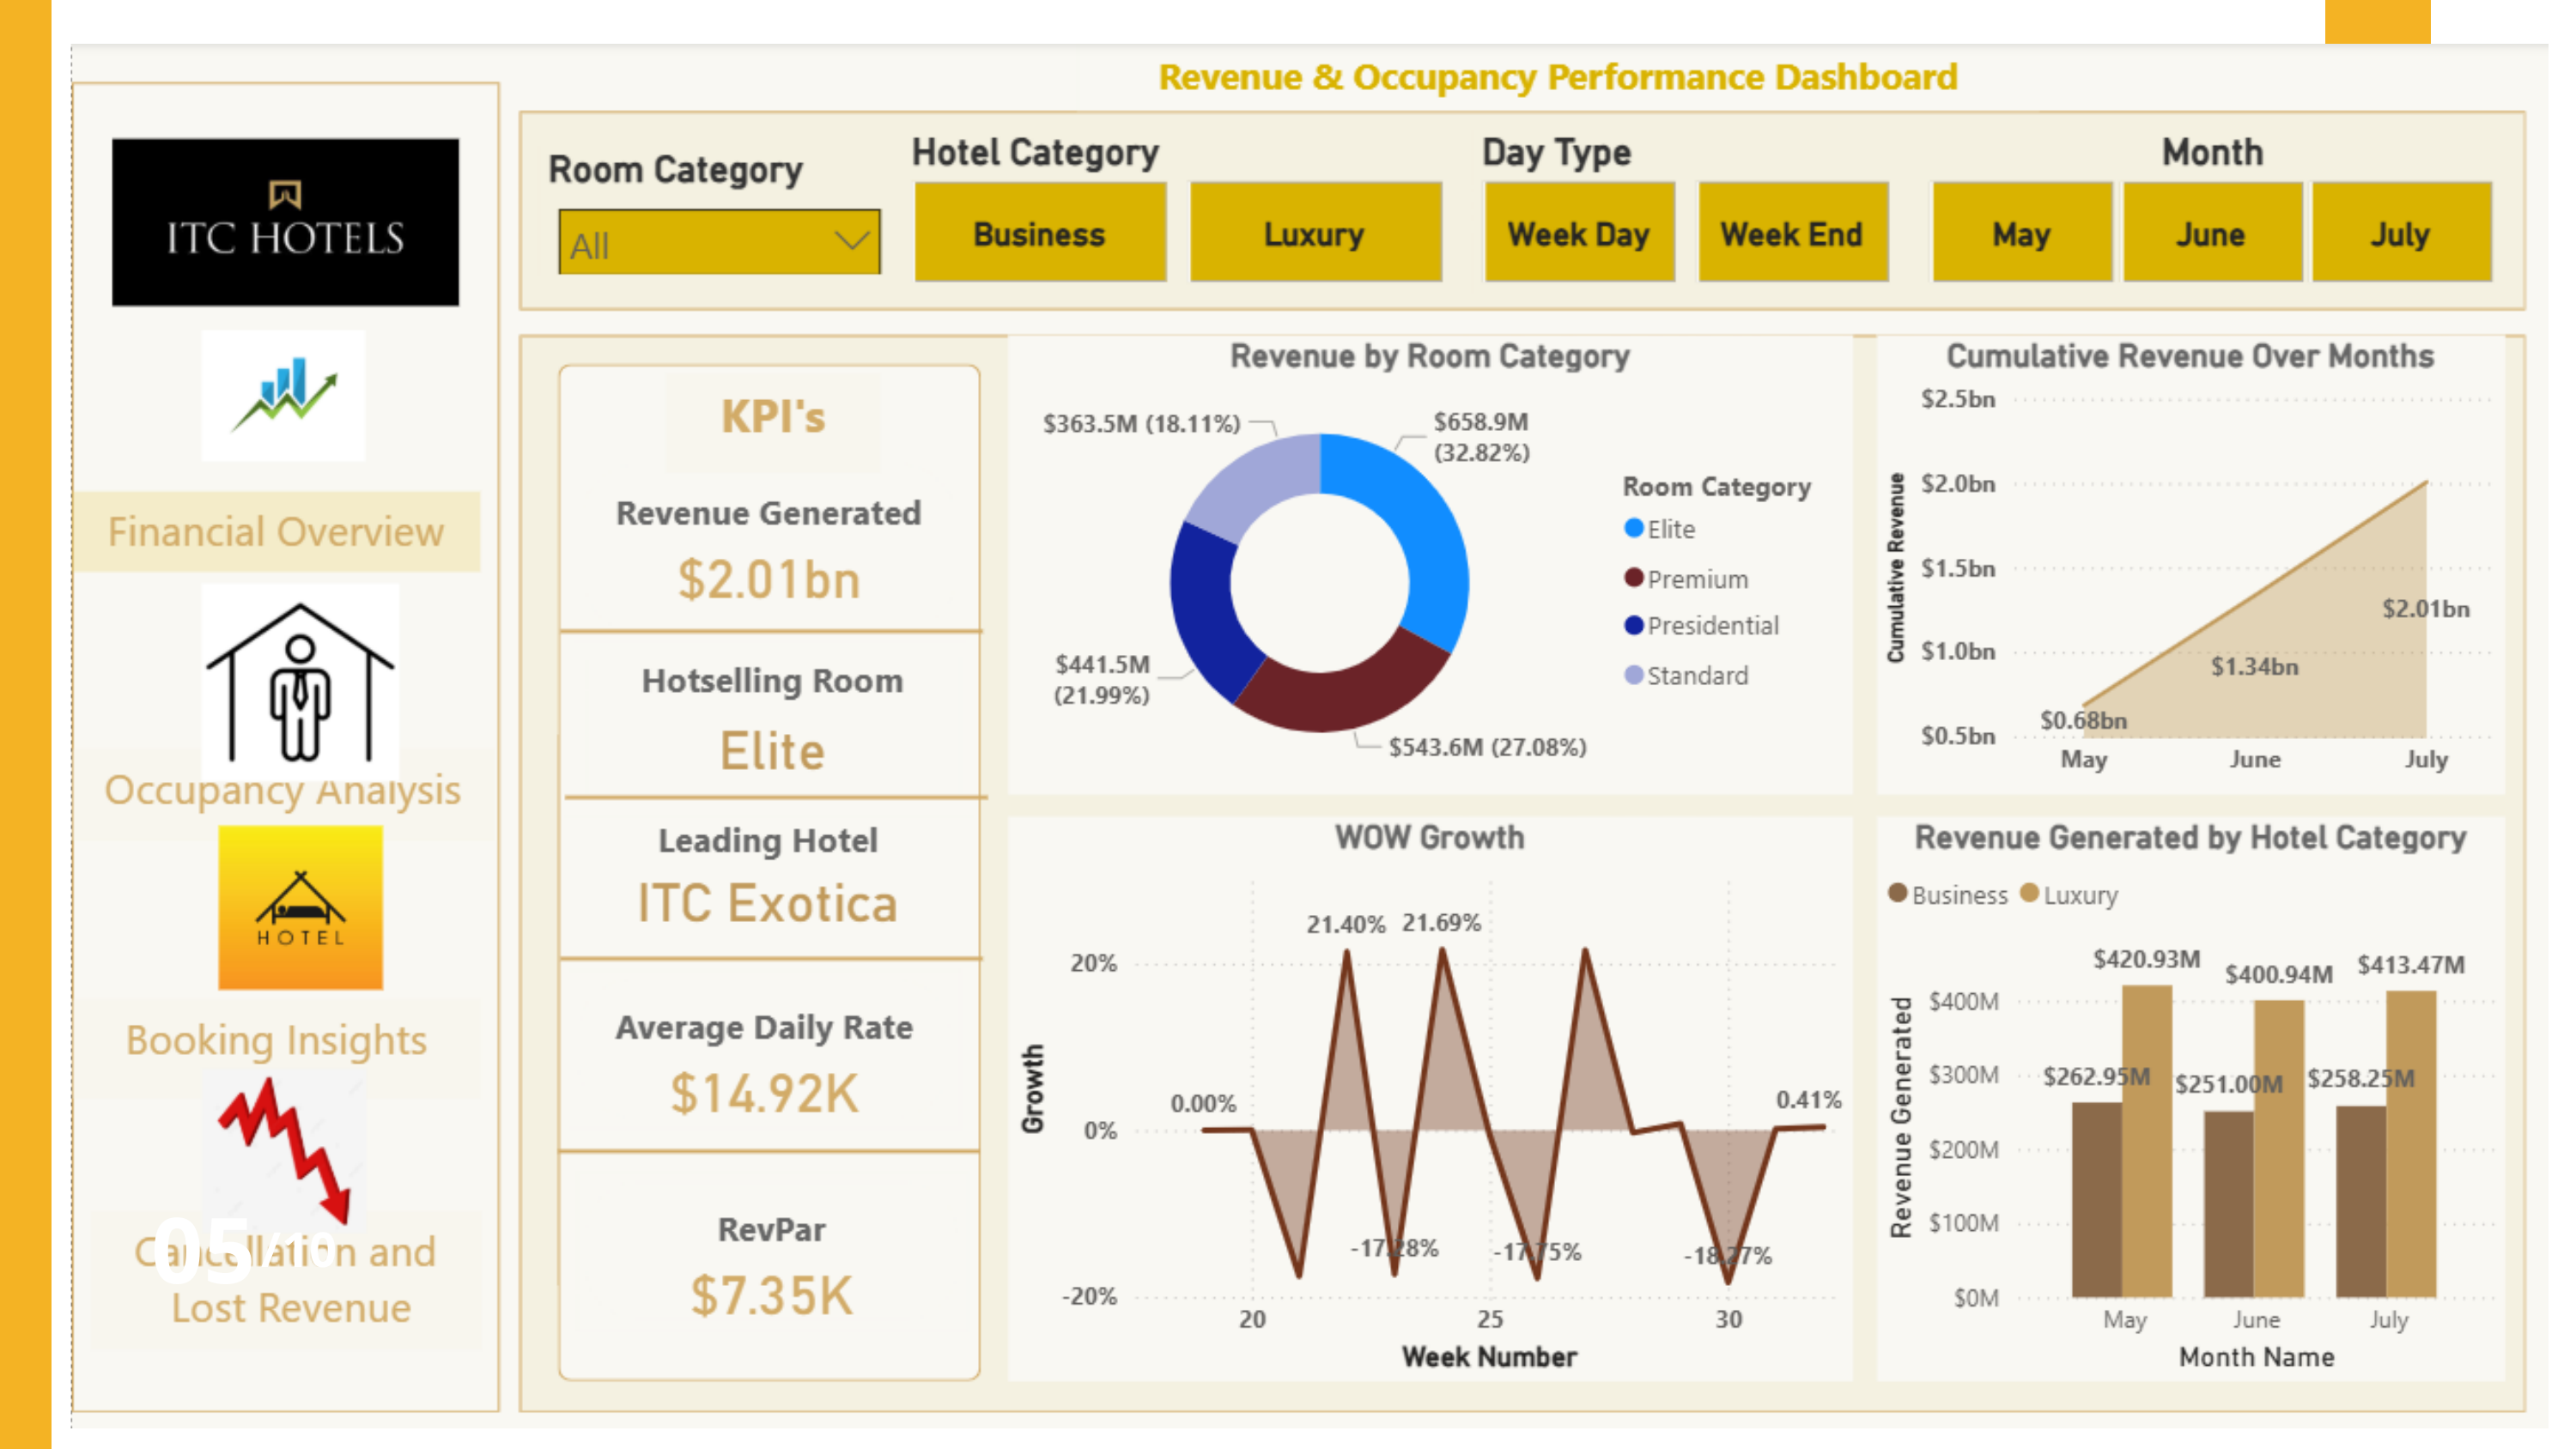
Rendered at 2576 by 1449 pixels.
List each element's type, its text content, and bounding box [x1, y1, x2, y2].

text_box 05 [106, 1174, 256, 1302]
text_box /10 [220, 1209, 337, 1277]
text_box [70, 44, 2549, 1428]
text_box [0, 0, 52, 1449]
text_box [2324, 0, 2432, 145]
